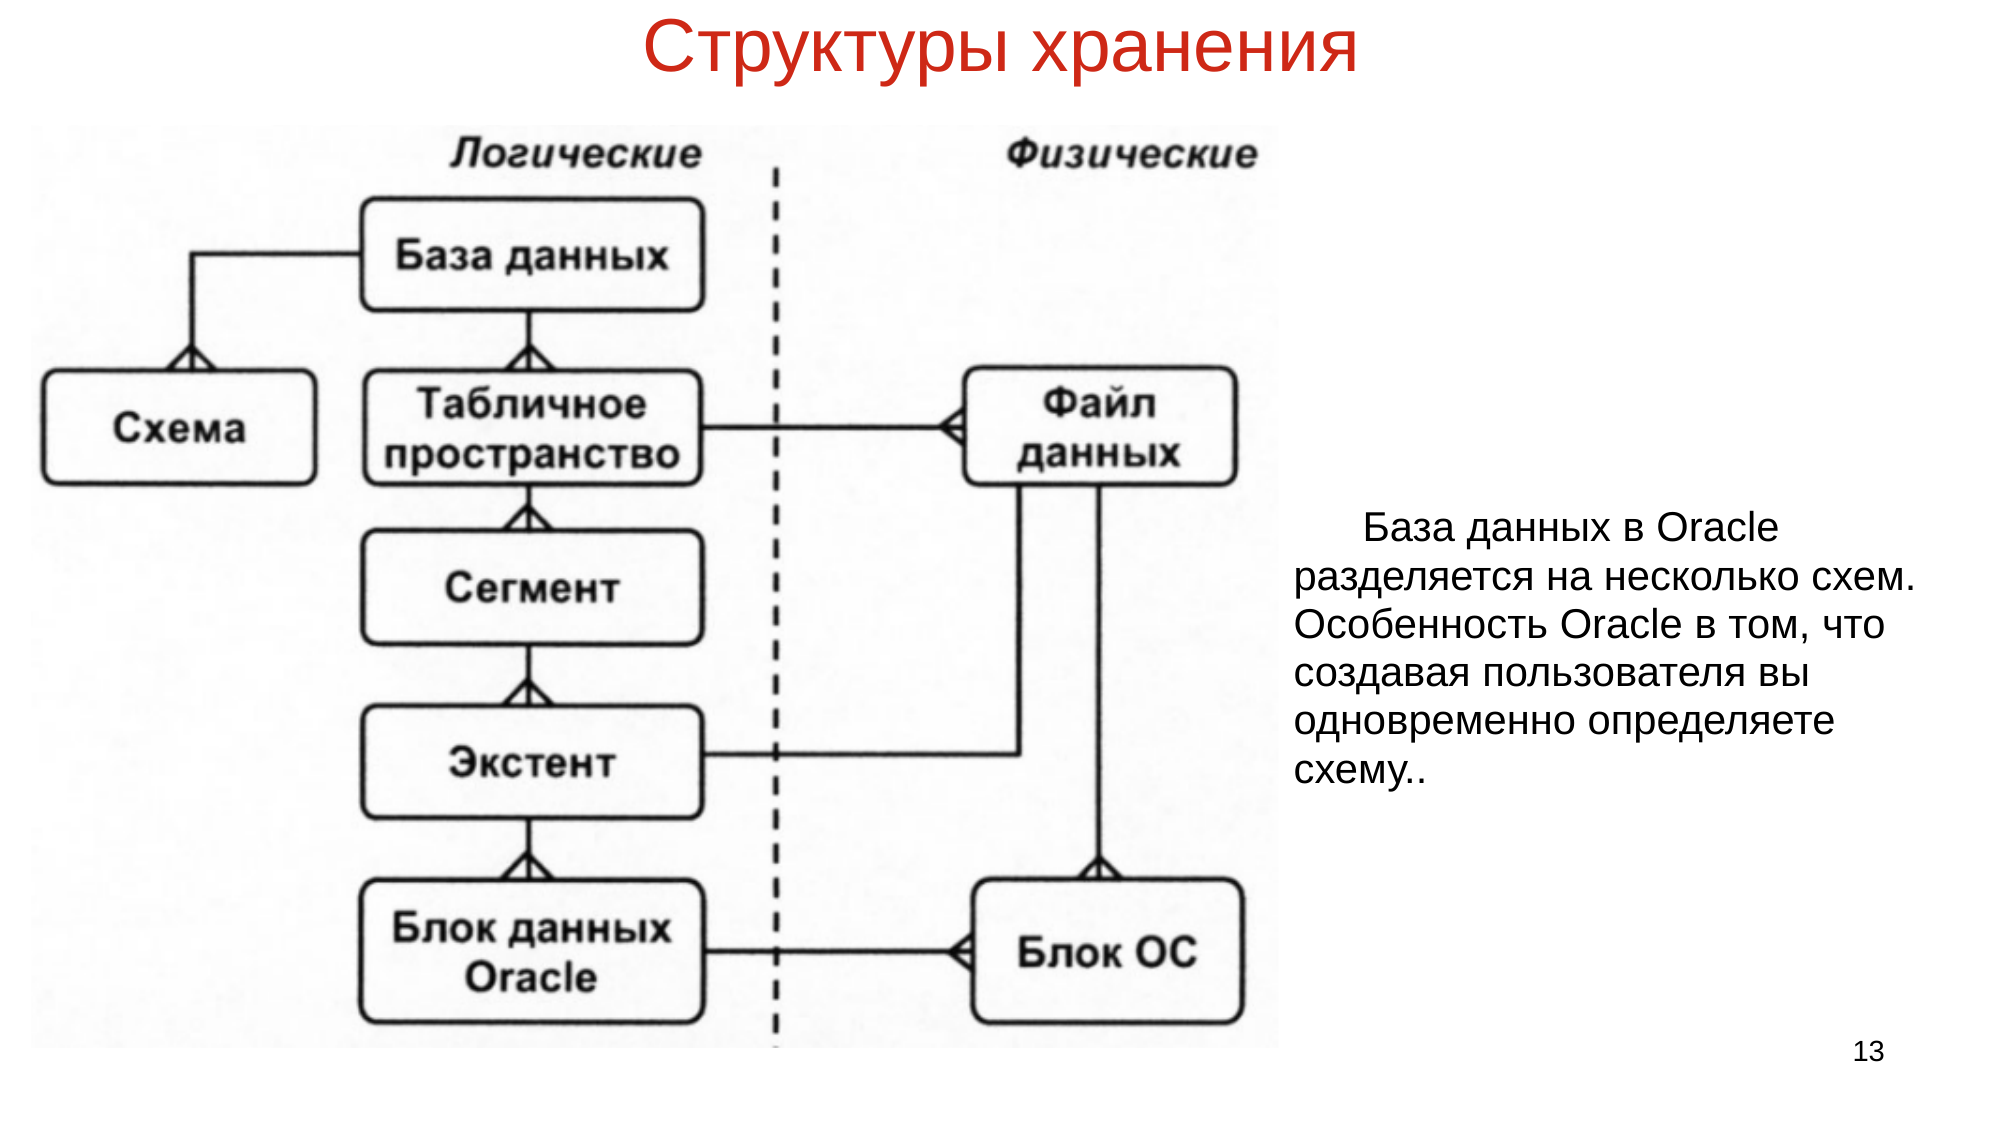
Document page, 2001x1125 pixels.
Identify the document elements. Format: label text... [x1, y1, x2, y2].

title Структуры хранения [303, 4, 1721, 79]
list База данных в Oracle разделяется на несколько схем. Особенность Oracle в том, что создавая пользователя вы одновременно определяете схему.. [1282, 502, 1942, 906]
slide_number 13 [1433, 1024, 1900, 1103]
picture [31, 125, 1279, 1048]
